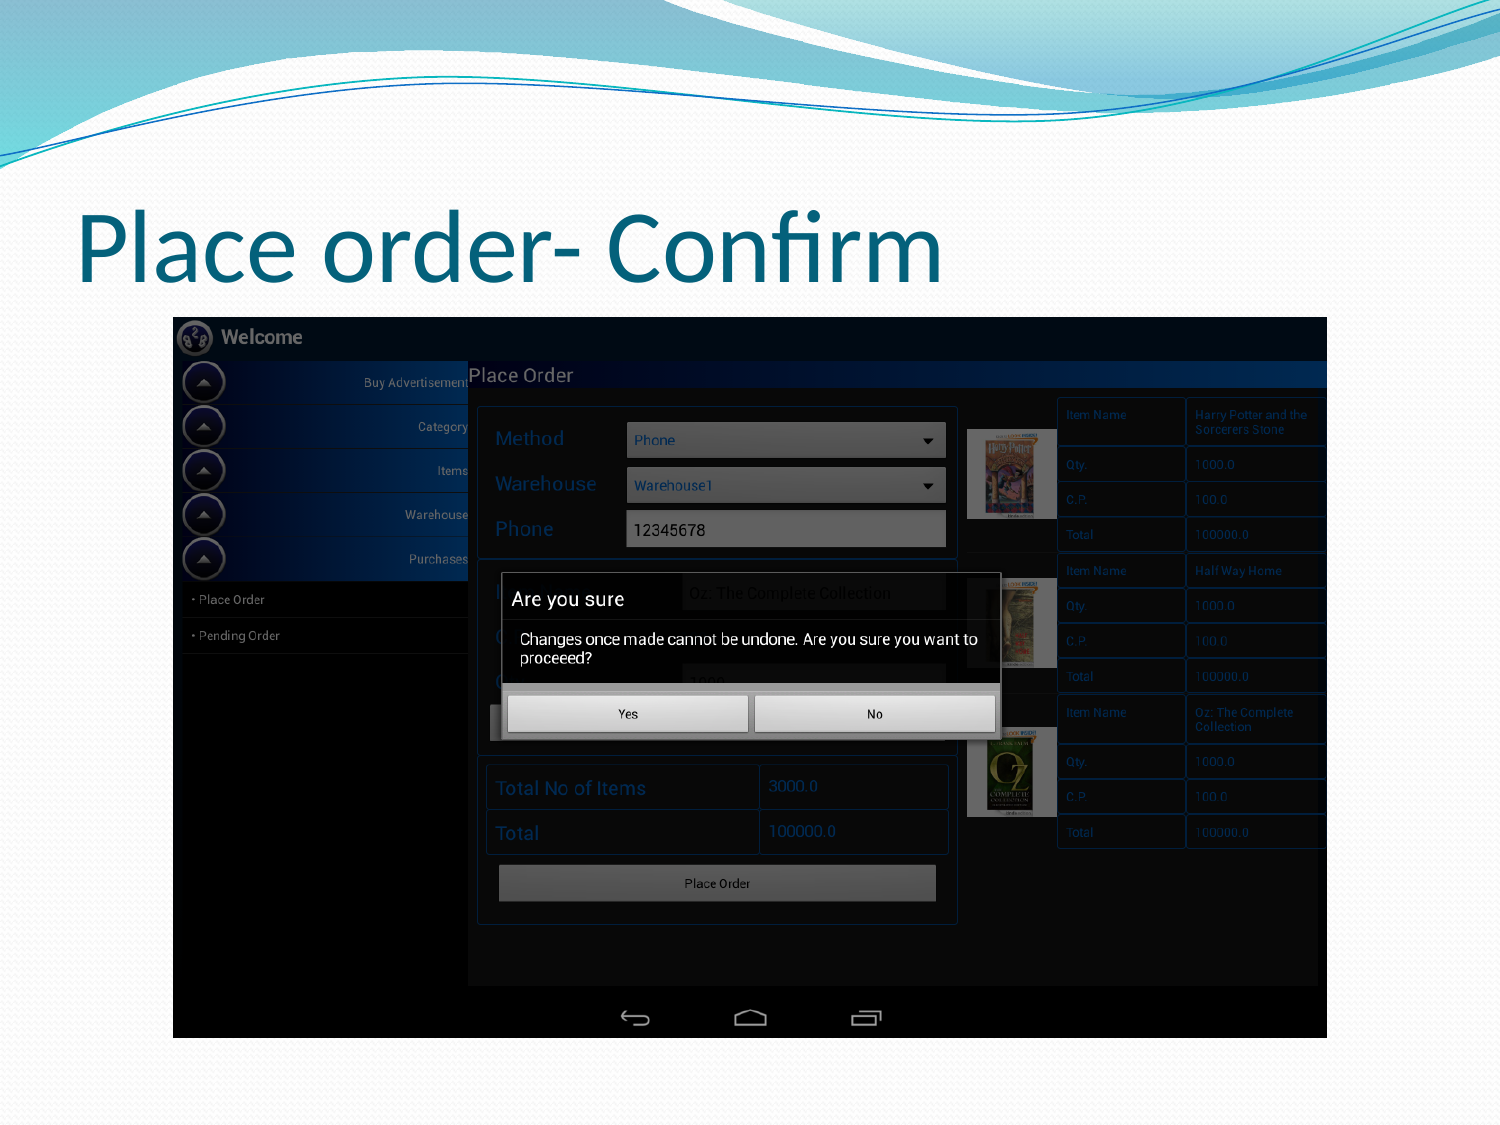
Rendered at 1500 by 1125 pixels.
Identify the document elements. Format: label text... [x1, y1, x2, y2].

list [173, 317, 1327, 1038]
title Place order- Confirm [75, 115, 1425, 303]
